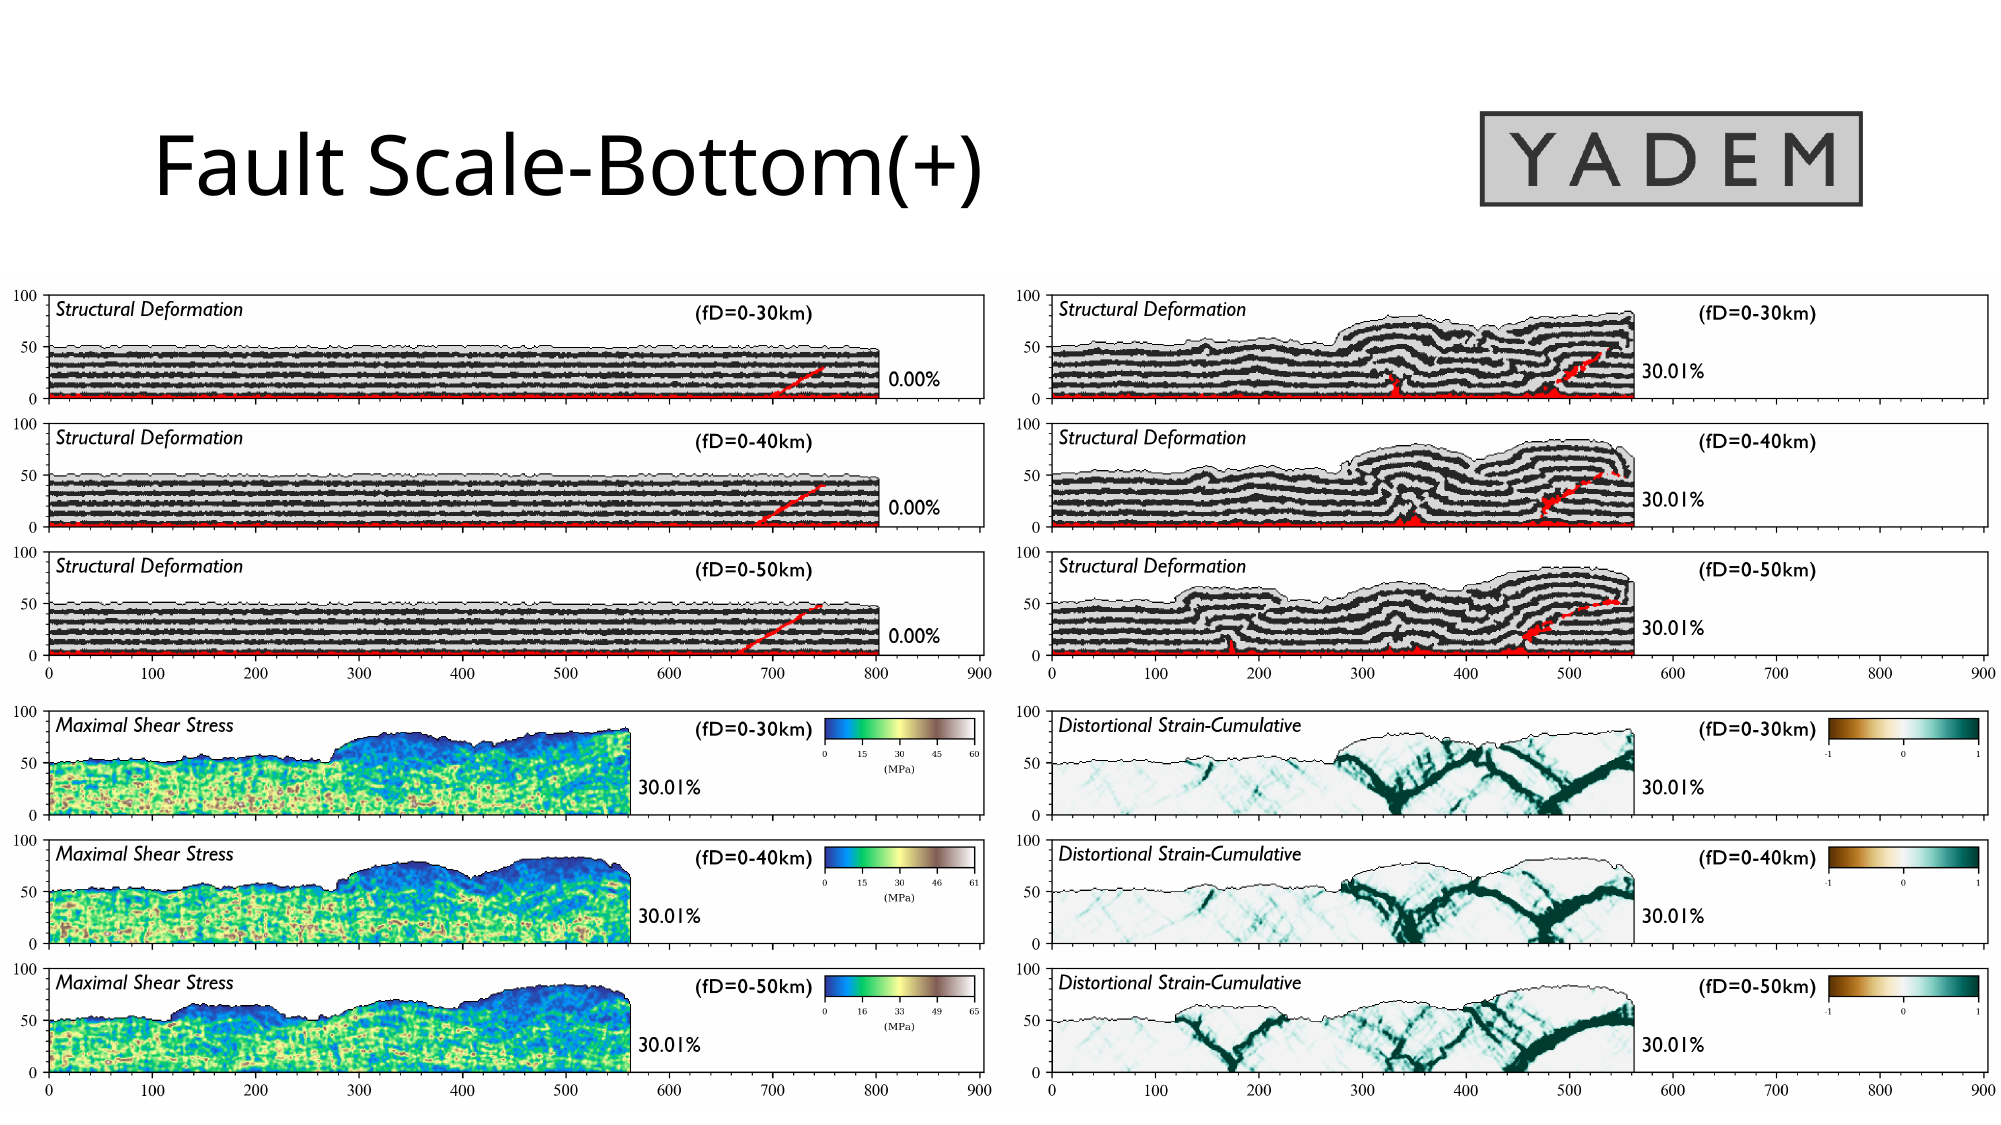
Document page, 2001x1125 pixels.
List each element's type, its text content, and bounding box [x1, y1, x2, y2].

picture [0, 277, 2000, 1111]
title Fault Scale-Bottom(+) [137, 59, 1863, 277]
picture [1479, 111, 1863, 207]
